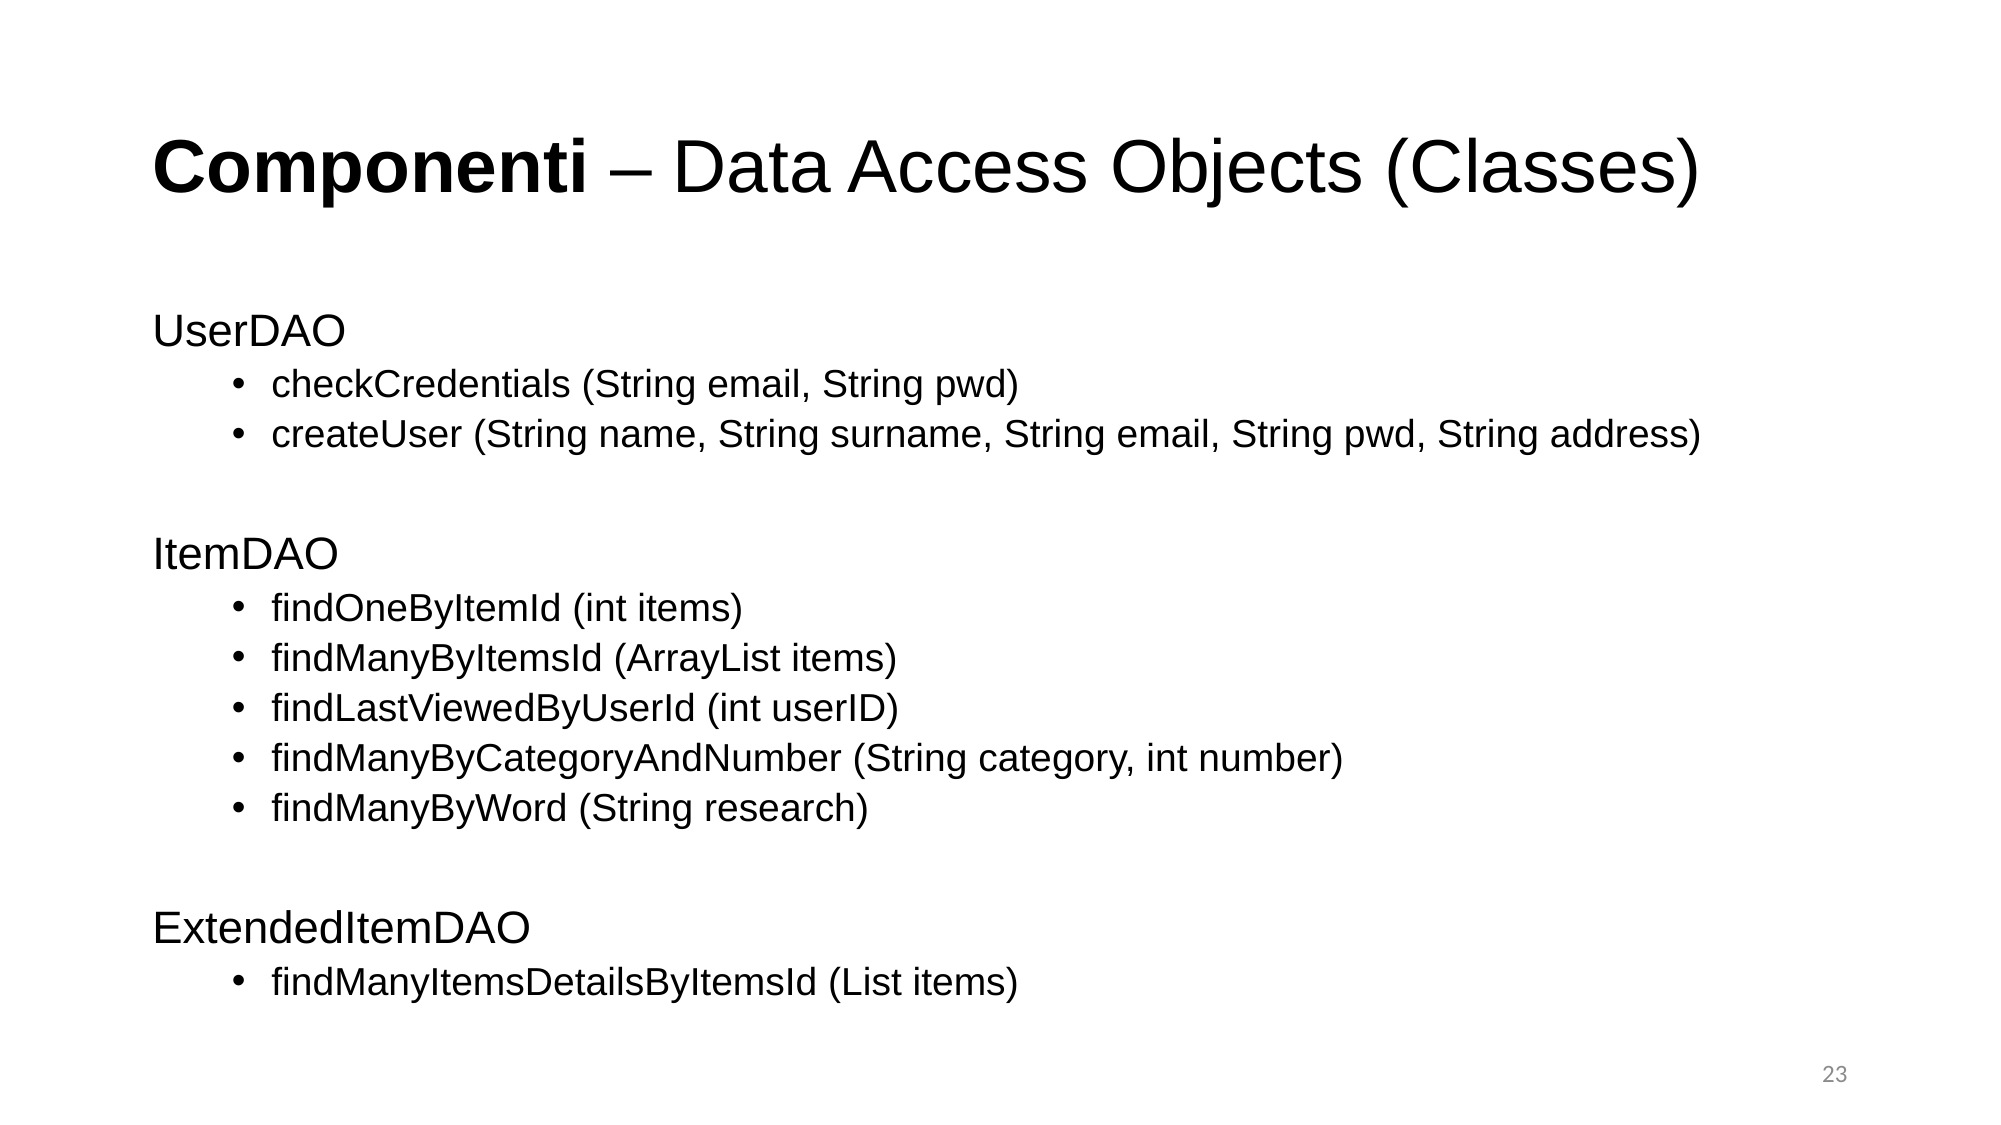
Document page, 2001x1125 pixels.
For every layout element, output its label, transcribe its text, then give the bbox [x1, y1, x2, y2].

text_box UserDAO checkCredentials (String email, String pwd) createUser (String name, String surname, String email, String pwd, String address) ItemDAO findOneByItemId (int items) findManyByItemsId (ArrayList items) findLastViewedByUserId (int userID) findManyByCategoryAndNumber (String category, int number) findManyByWord (String research) ExtendedItemDAO findManyItemsDetailsByItemsId (List items) [137, 299, 1863, 1014]
text_box 23 [1412, 1042, 1863, 1103]
text_box Componenti – Data Access Objects (Classes) [137, 59, 1863, 278]
